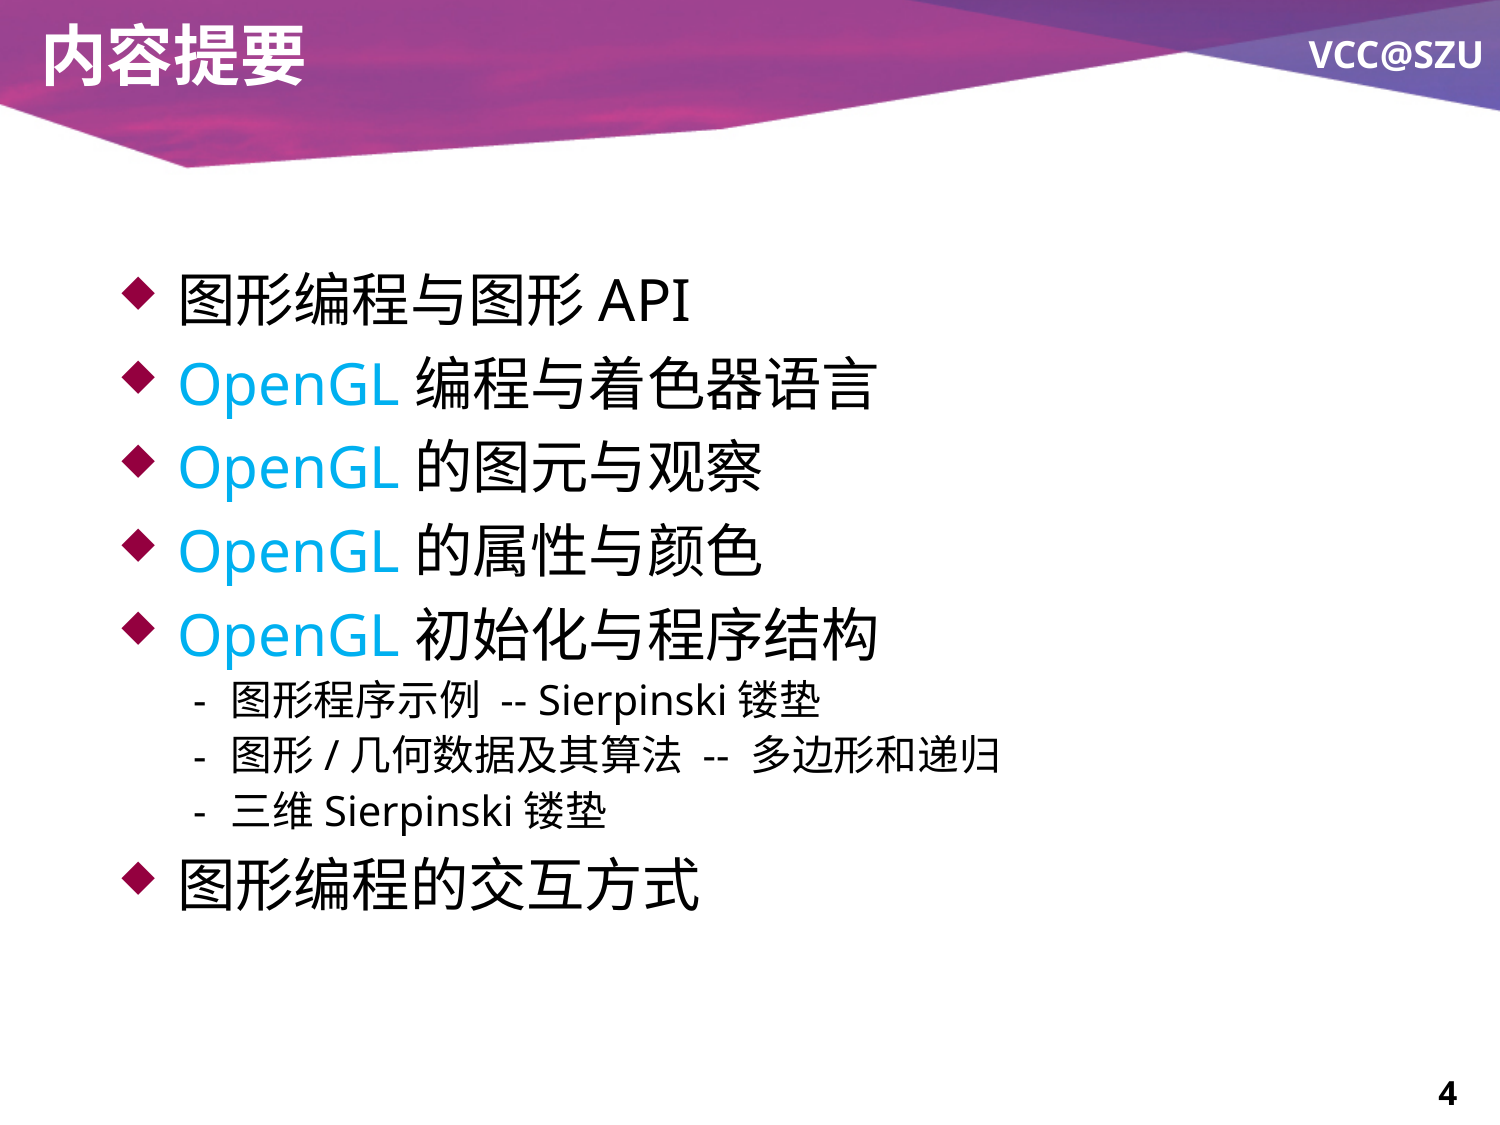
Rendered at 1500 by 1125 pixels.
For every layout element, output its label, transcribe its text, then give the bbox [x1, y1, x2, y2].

picture [0, 0, 1500, 1125]
list 图形编程与图形API OpenGL编程与着色器语言 OpenGL的图元与观察 OpenGL的属性与颜色 OpenGL初始化与程序结构 图形程序示例 -- Sierpinski镂垫 图形/几何数据及其算法 -- 多边形和递归 三维Sierpinski镂垫 图形编程的交互方式 [103, 173, 1397, 1023]
slide_number 4 [1384, 1065, 1500, 1125]
title 内容提要 [25, 15, 1320, 104]
